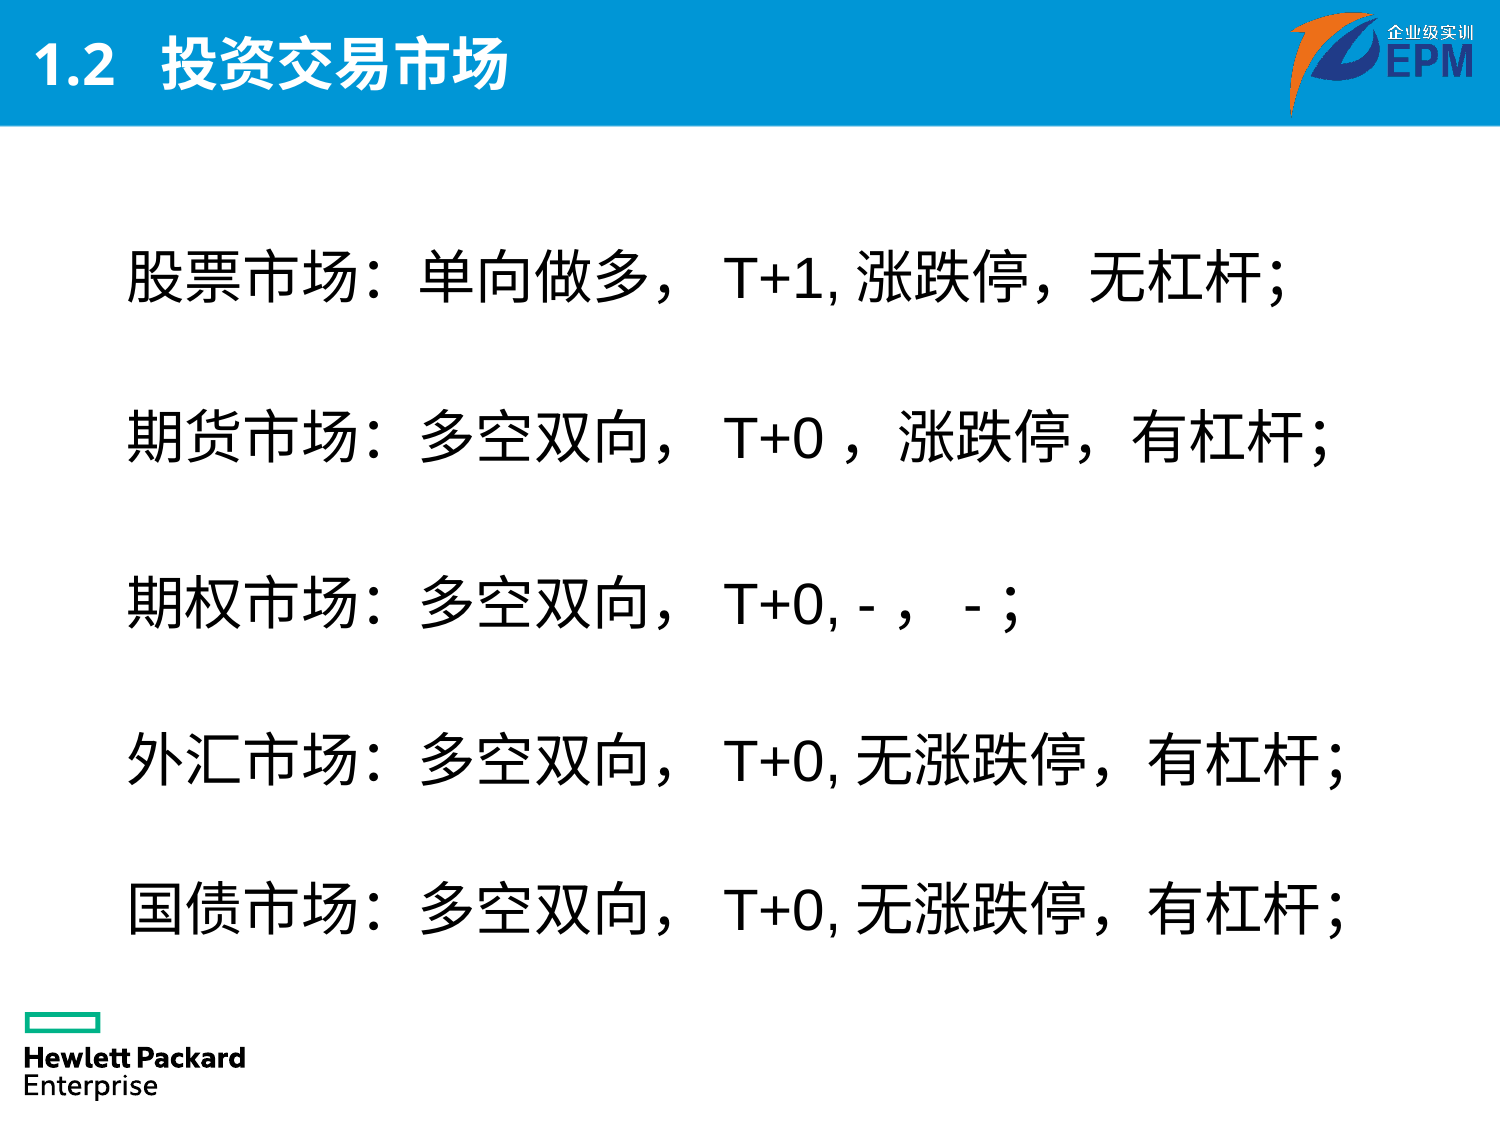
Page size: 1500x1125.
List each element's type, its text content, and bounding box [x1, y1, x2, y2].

picture [1428, 26, 1432, 37]
text_box 外汇市场：多空双向，T+0,无涨跌停，有杠杆； [111, 716, 1338, 801]
picture [1388, 45, 1409, 76]
picture [1443, 45, 1471, 76]
text_box 股票市场：单向做多，T+1,涨跌停，无杠杆； [111, 233, 1338, 318]
text_box 国债市场：多空双向，T+0,无涨跌停，有杠杆； [111, 864, 1338, 950]
picture [1416, 45, 1437, 76]
text_box 期权市场：多空双向，T+0, -，-； [111, 559, 1338, 645]
title 1.2 投资交易市场 [17, 0, 1056, 125]
text_box 期货市场：多空双向，T+0，涨跌停，有杠杆； [111, 392, 1338, 478]
picture [1312, 21, 1379, 80]
picture [1291, 13, 1368, 112]
picture [1447, 26, 1451, 37]
picture [0, 126, 1500, 1125]
